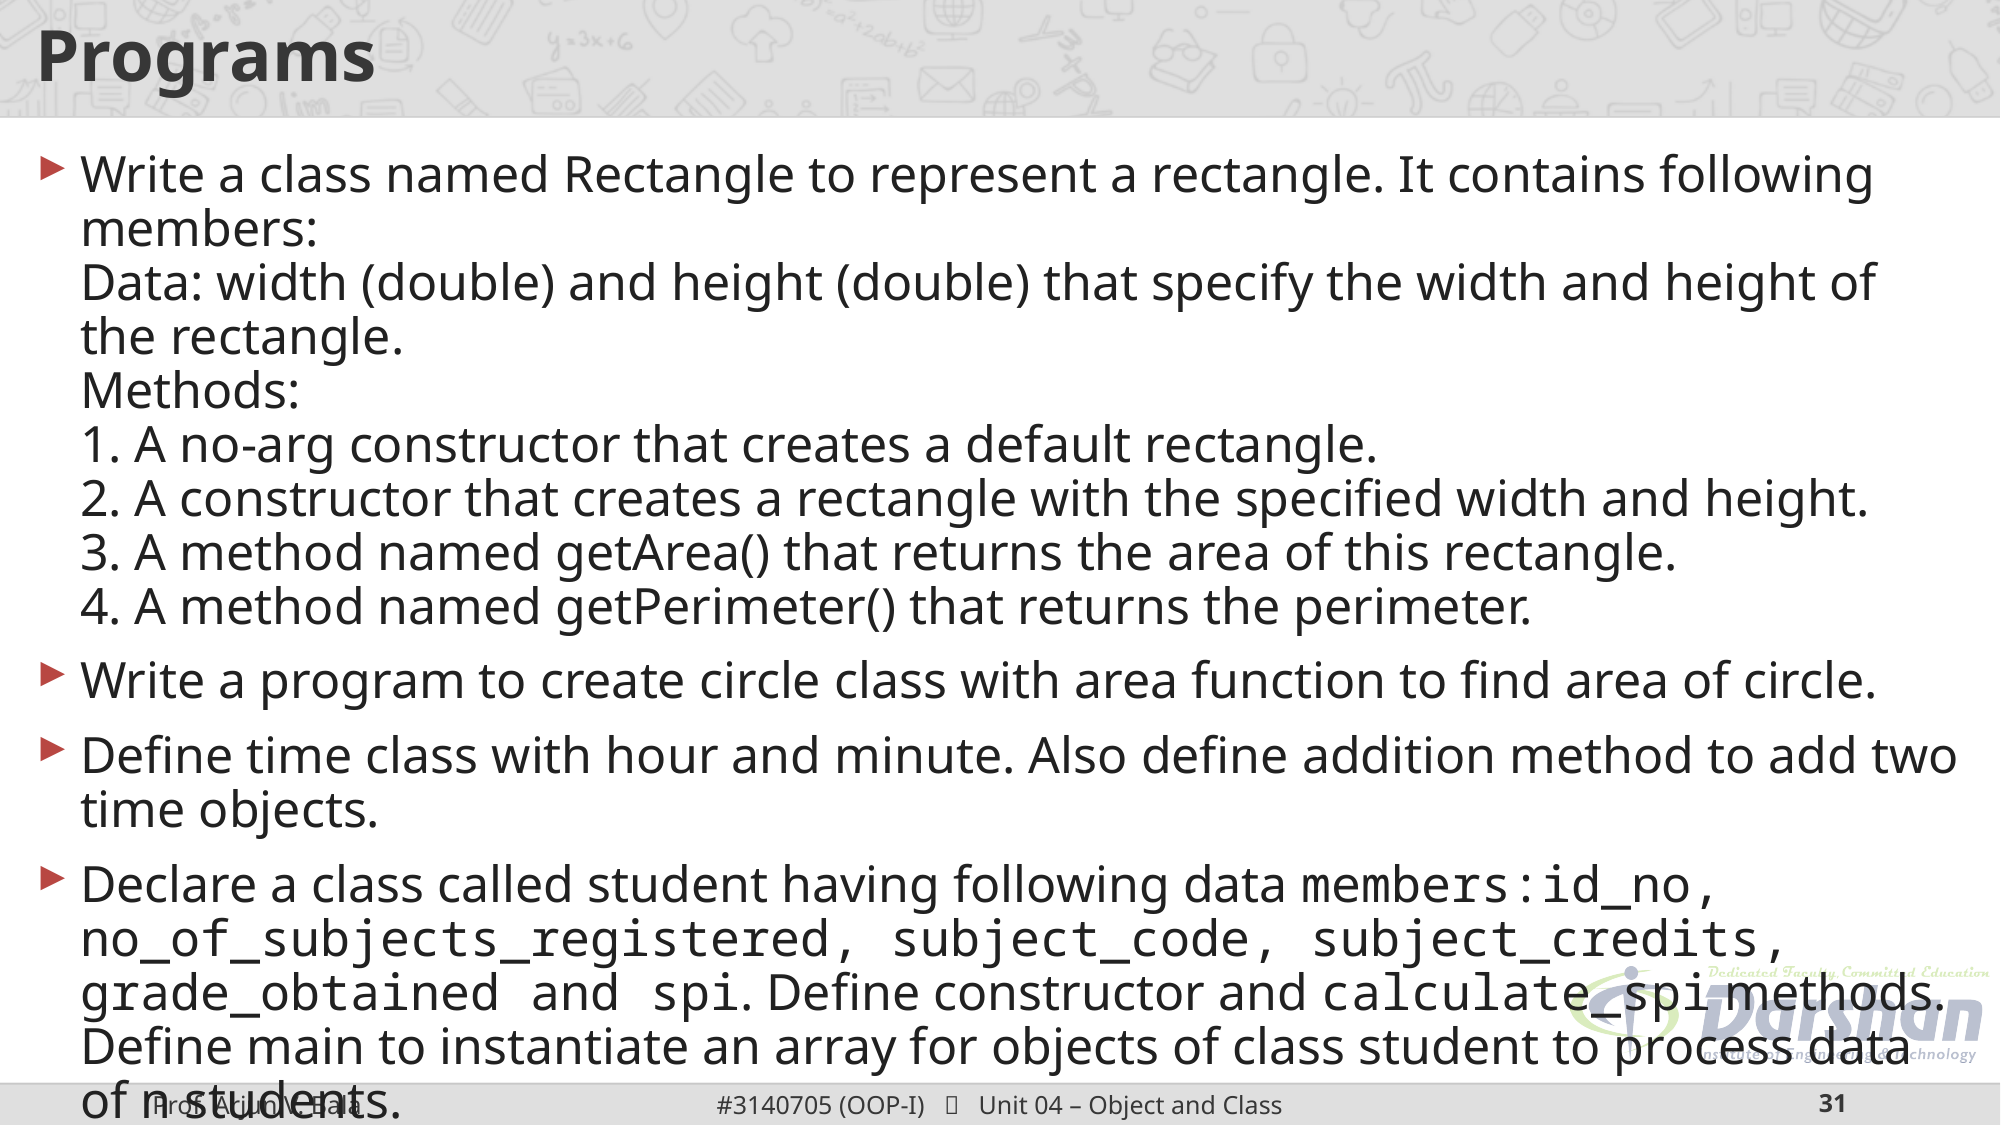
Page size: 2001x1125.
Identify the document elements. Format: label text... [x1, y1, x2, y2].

title Programs [0, 0, 2000, 117]
list Write a class named Rectangle to represent a rectangle. It contains following members: Data: width (double) and height (double) that specify the width and height of the rectangle. Methods: 1. A no-arg constructor that creates a default rectangle. 2. A constructor that creates a rectangle with the specified width and height. 3. A method named getArea() that returns the area of this rectangle. 4. A method named getPerimeter() that returns the perimeter. Write a program to create circle class with area function to find area of circle. Define time class with hour and minute. Also define addition method to add two time objects. Declare a class called student having following data members:id_no, no_of_subjects_registered, subject_code, subject_credits, grade_obtained and spi. Define constructor and calculate_spi methods. Define main to instantiate an array for objects of class student to process data of n students. [21, 141, 1979, 1059]
